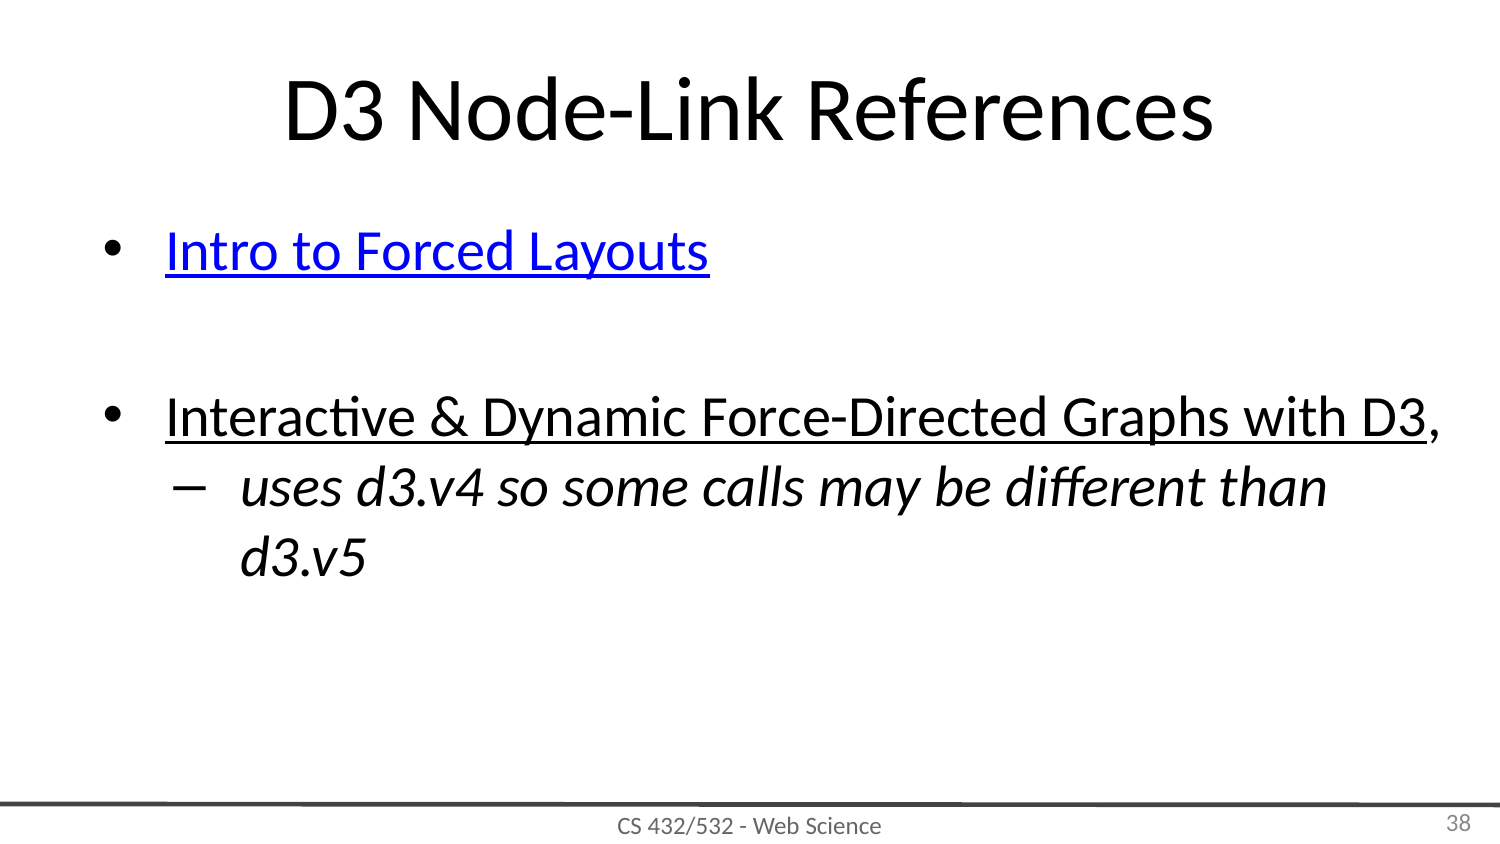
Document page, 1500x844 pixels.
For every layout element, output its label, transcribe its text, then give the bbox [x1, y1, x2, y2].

title D3 Node-Link References [75, 33, 1425, 175]
slide_number ‹#› [1136, 798, 1487, 844]
list Intro to Forced Layouts Interactive & Dynamic Force-Directed Graphs with D3, uses d3.v4 so some calls may be different than d3.v5 [75, 196, 1471, 793]
